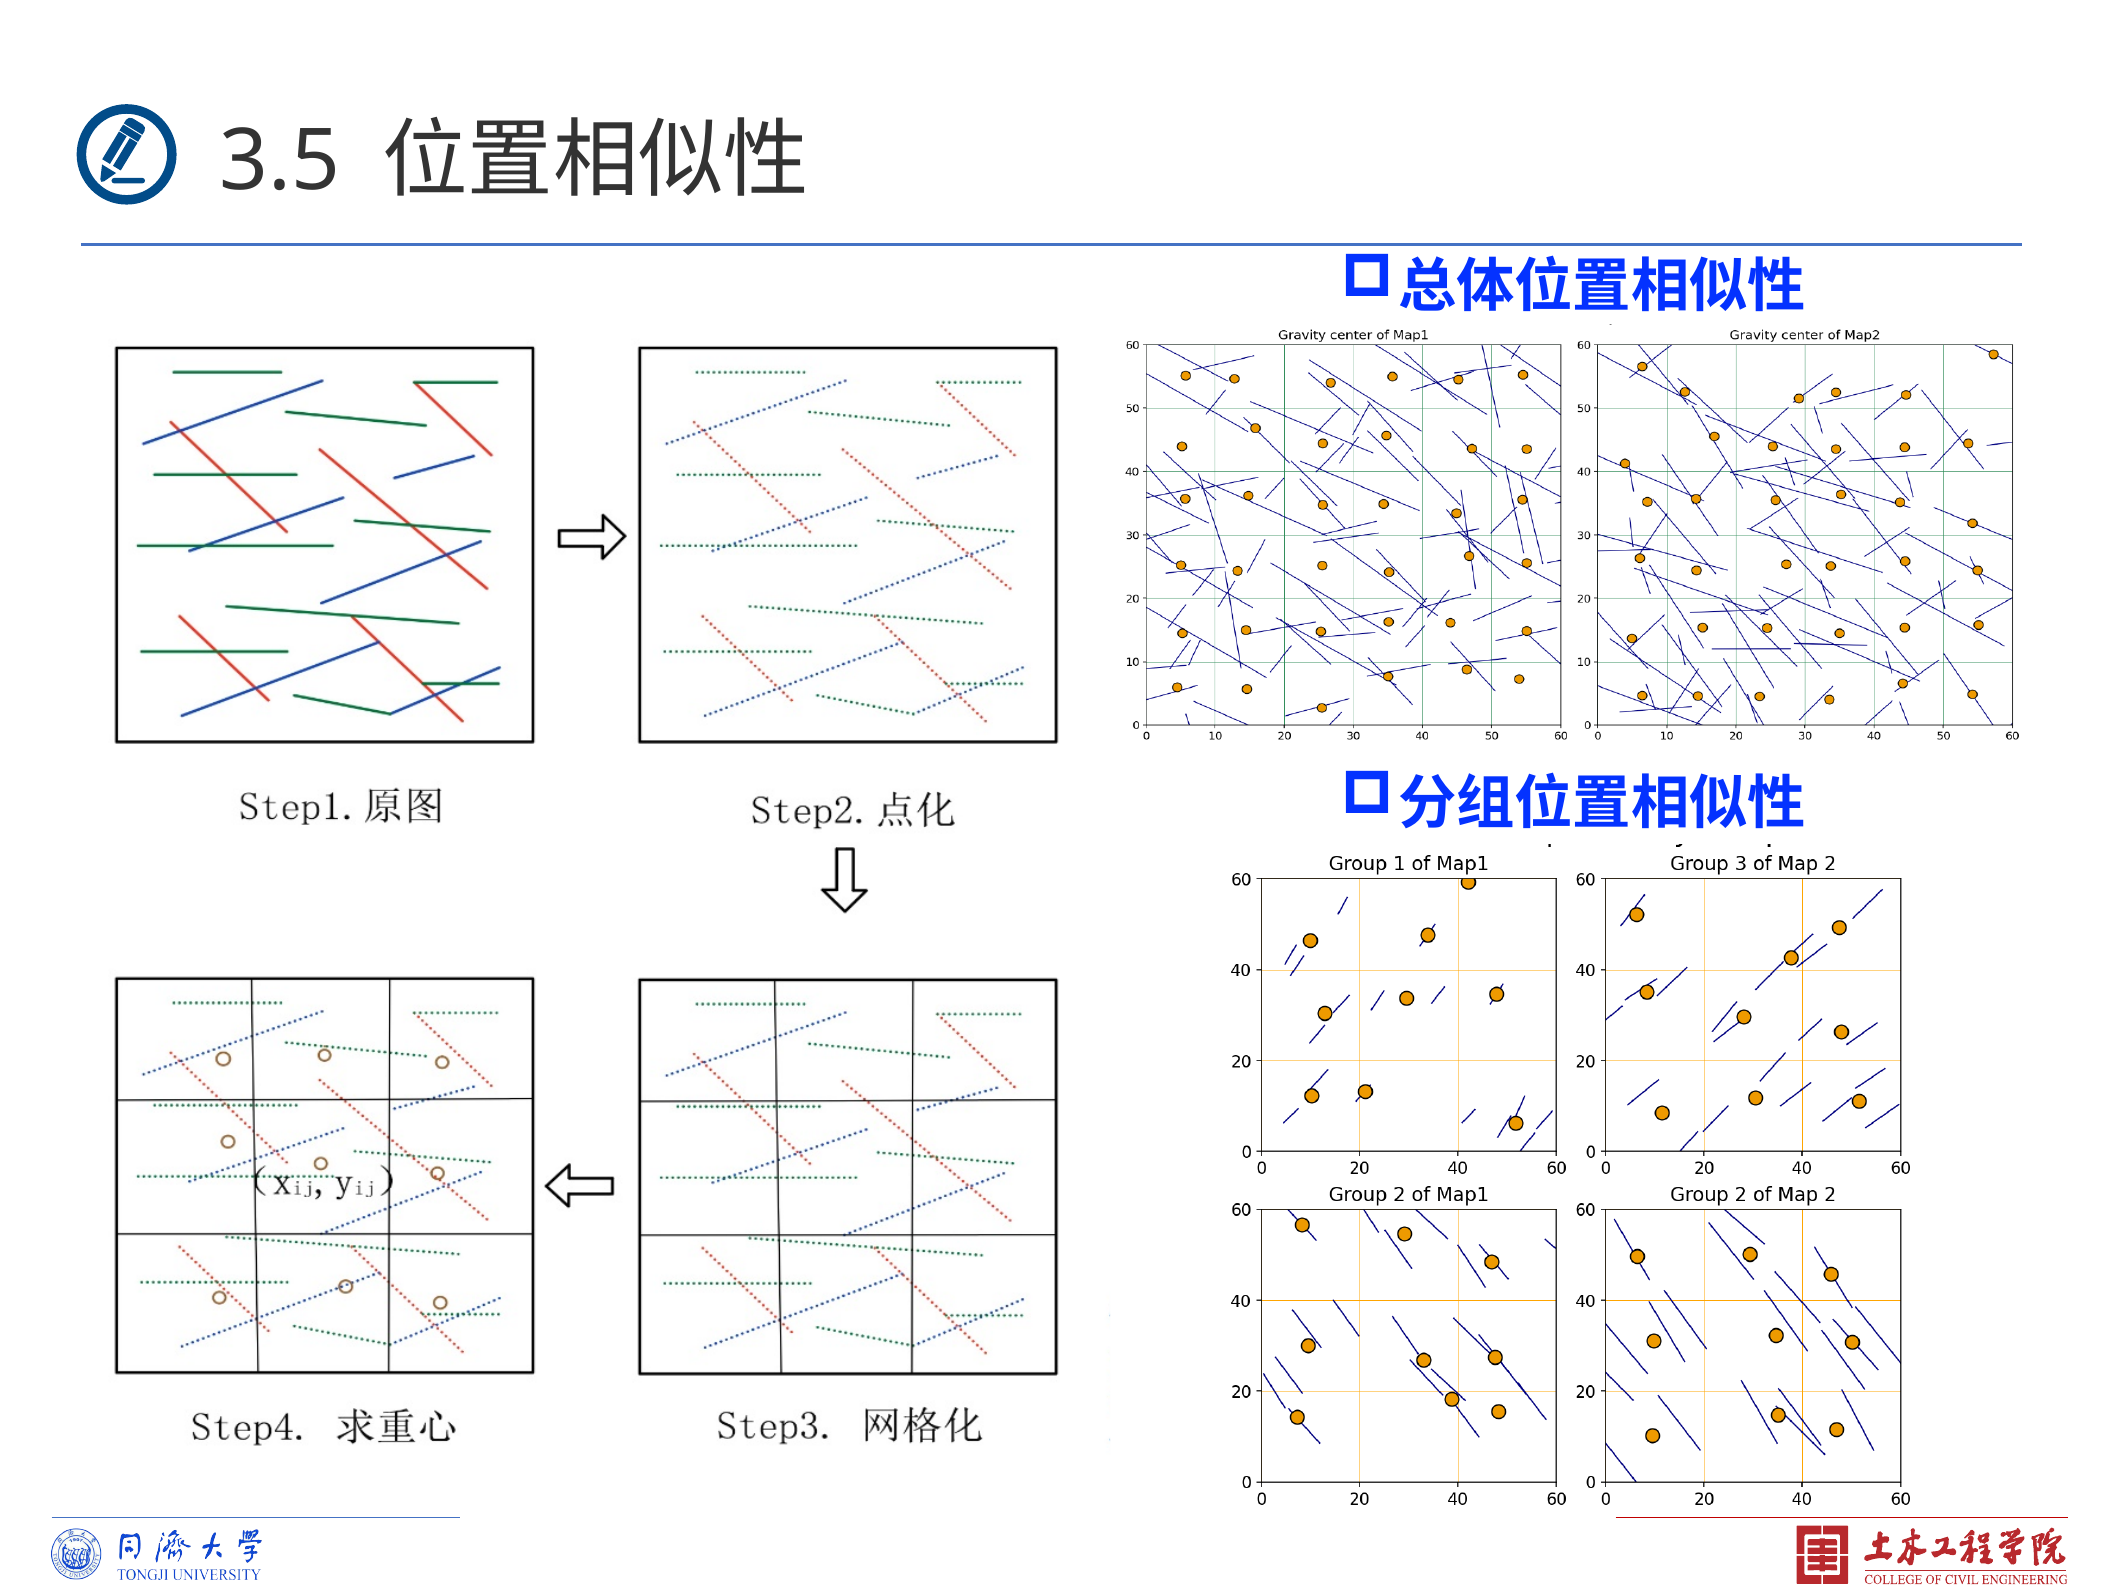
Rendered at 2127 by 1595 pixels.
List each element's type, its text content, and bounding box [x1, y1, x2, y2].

text_box 总体位置相似性 [1327, 260, 1915, 324]
picture [47, 1525, 266, 1585]
picture [82, 311, 1111, 1485]
list 3.5 位置相似性 [205, 108, 1671, 215]
text_box 分组位置相似性 [1327, 777, 1915, 843]
picture [1226, 844, 1915, 1512]
picture [1122, 324, 2022, 744]
